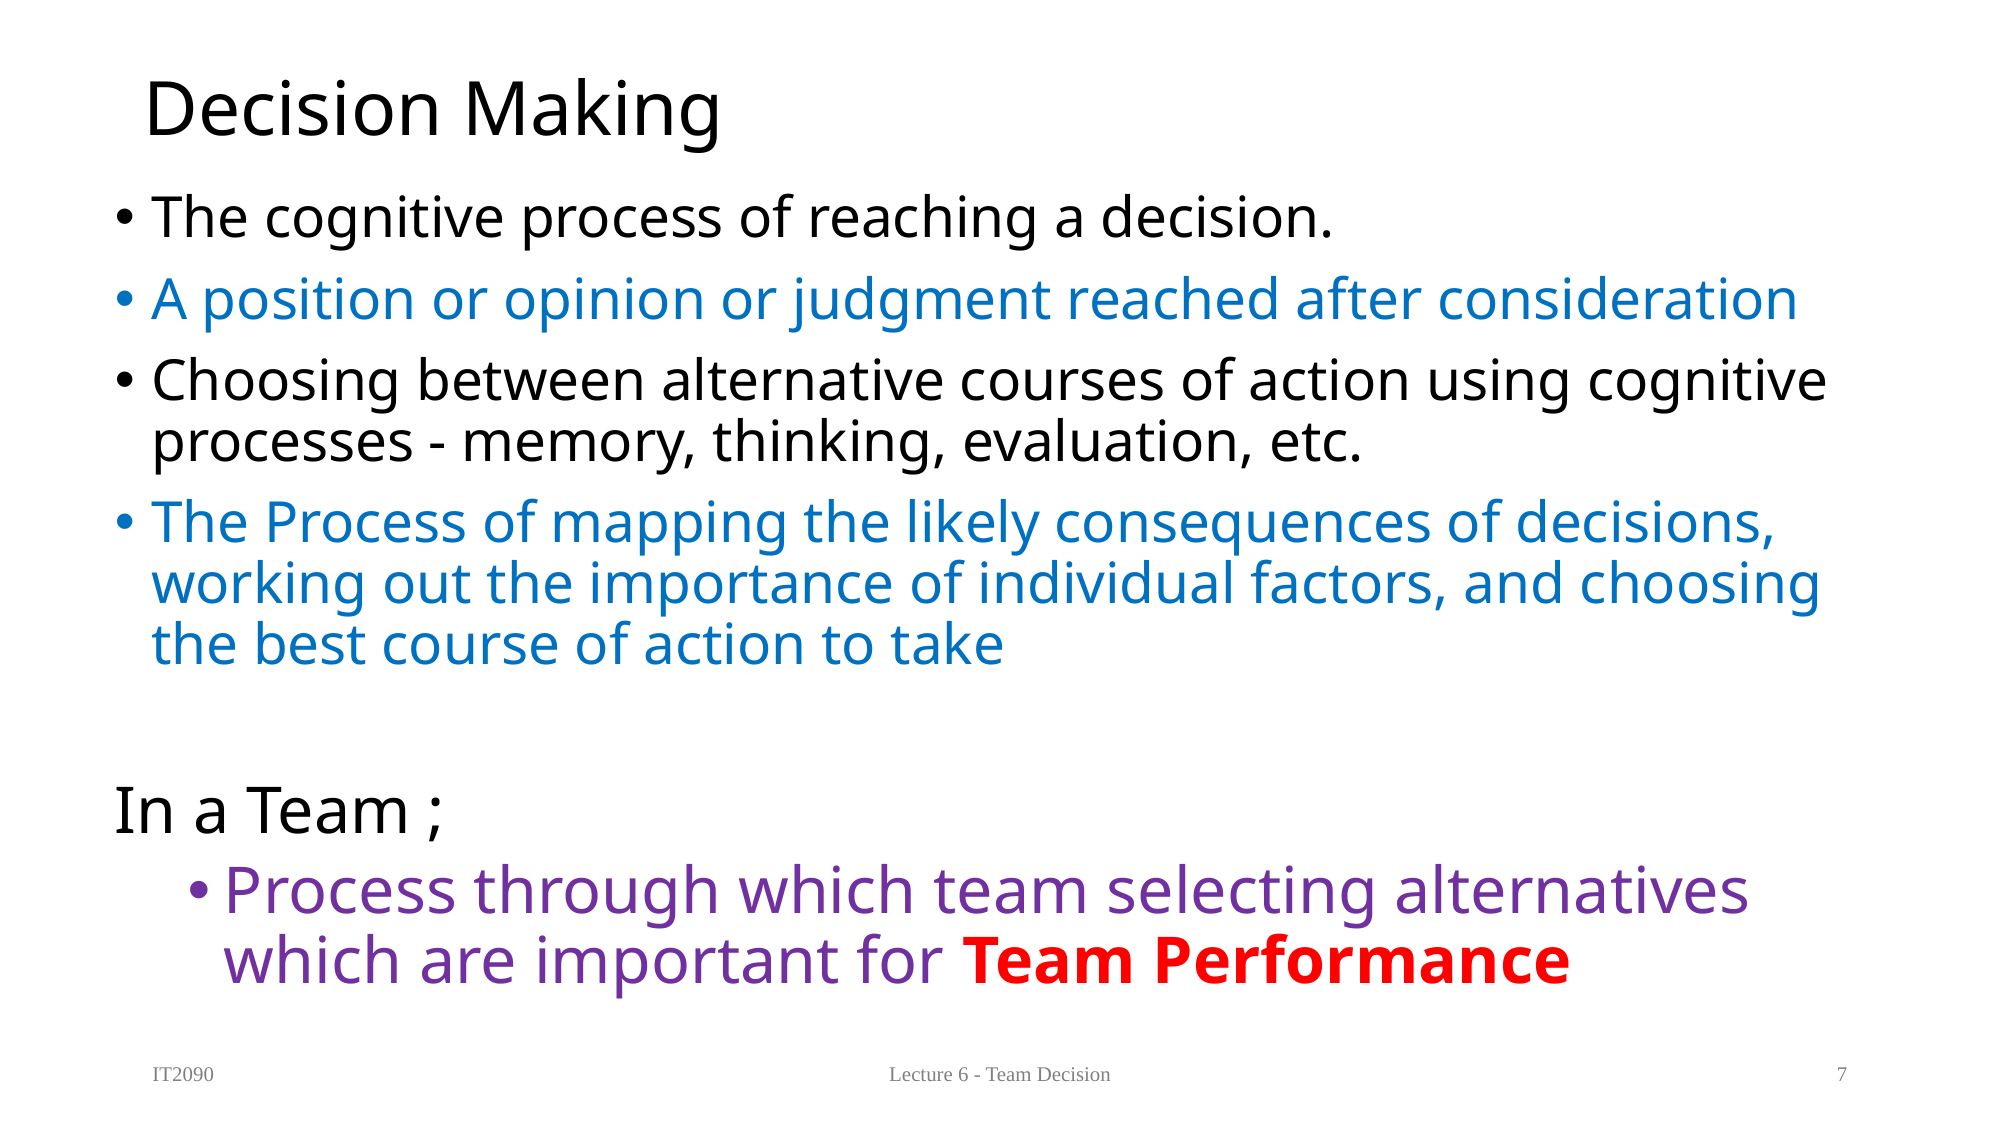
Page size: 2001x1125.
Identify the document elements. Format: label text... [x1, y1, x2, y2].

slide_number 7 [1412, 1042, 1863, 1103]
list The cognitive process of reaching a decision. A position or opinion or judgment reached after consideration Choosing between alternative courses of action using cognitive processes - memory, thinking, evaluation, etc. The Process of mapping the likely consequences of decisions, working out the importance of individual factors, and choosing the best course of action to take In a Team ; Process through which team selecting alternatives which are important for Team Performance [99, 181, 1925, 1013]
footer Lecture 6 - Team Decision [662, 1042, 1338, 1103]
slide_number IT2090 [137, 1042, 588, 1103]
title Decision Making [128, 58, 1854, 164]
